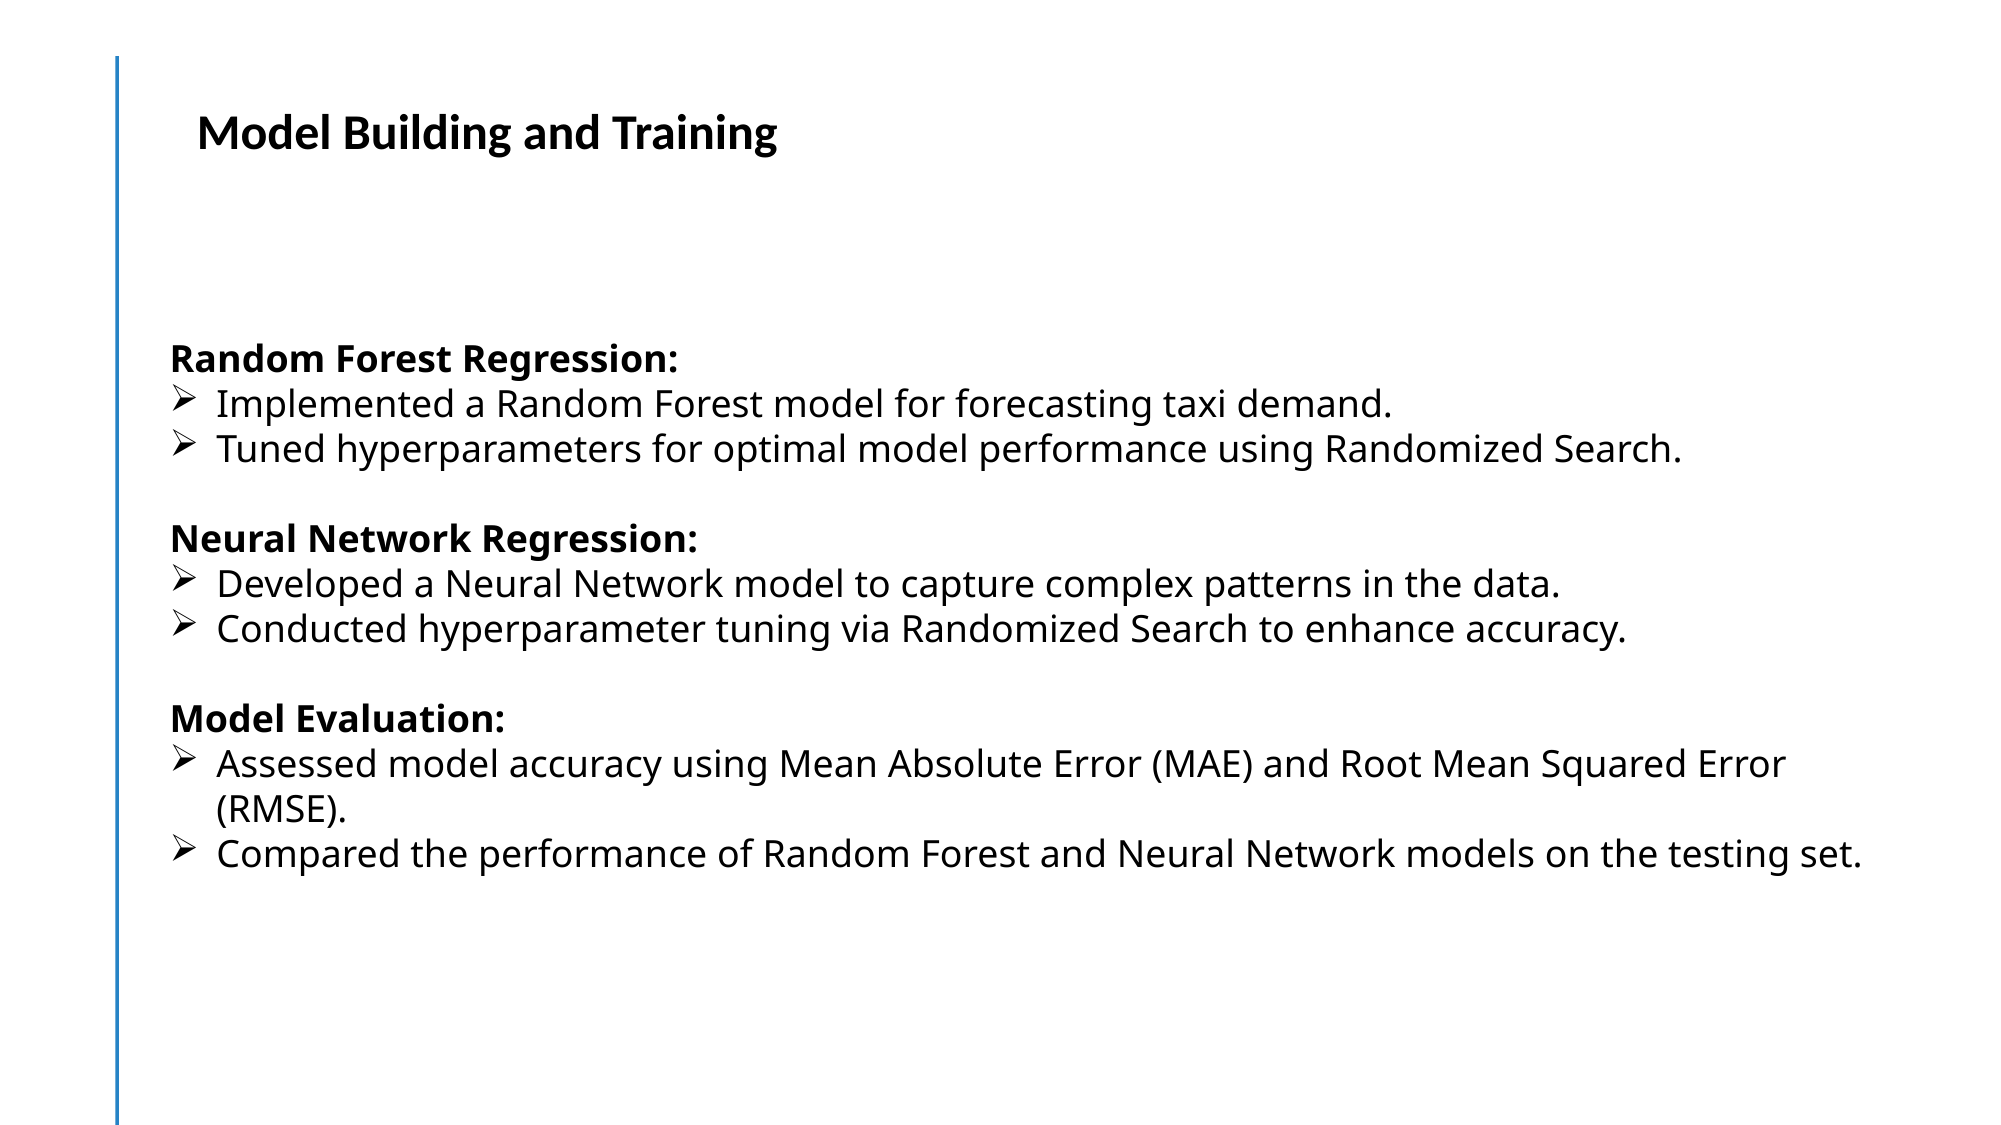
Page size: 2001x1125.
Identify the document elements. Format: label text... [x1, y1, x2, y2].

text_box Model Building and Training [182, 91, 876, 167]
text_box Random Forest Regression: Implemented a Random Forest model for forecasting taxi demand. Tuned hyperparameters for optimal model performance using Randomized Search. Neural Network Regression: Developed a Neural Network model to capture complex patterns in the data. Conducted hyperparameter tuning via Randomized Search to enhance accuracy. Model Evaluation: Assessed model accuracy using Mean Absolute Error (MAE) and Root Mean Squared Error (RMSE). Compared the performance of Random Forest and Neural Network models on the testing set. [154, 327, 1890, 883]
